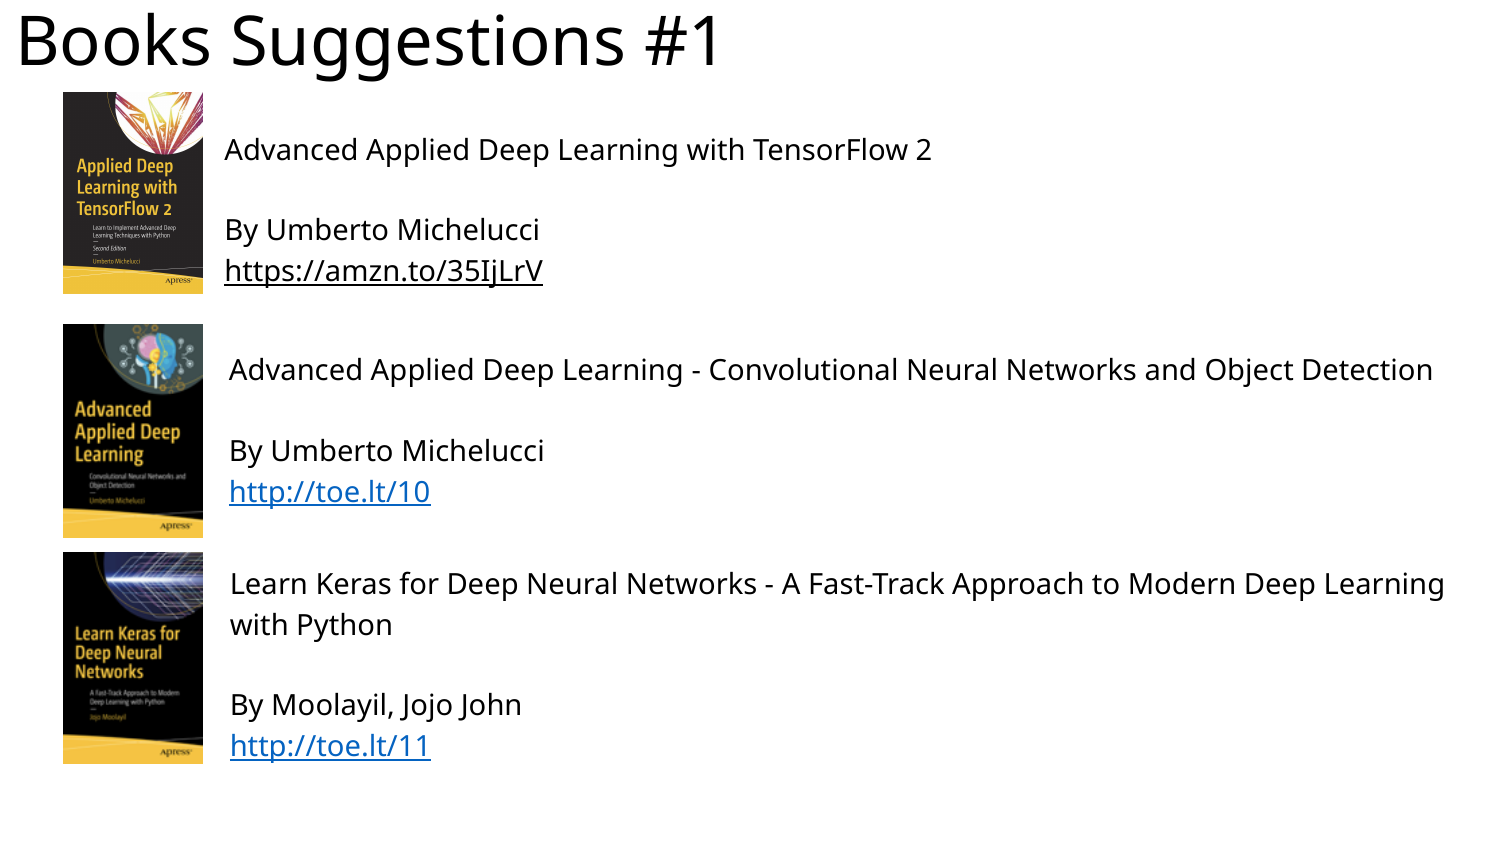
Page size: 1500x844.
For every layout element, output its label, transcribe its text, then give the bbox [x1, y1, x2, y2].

title Books Suggestions #1 [0, 0, 1398, 97]
text_box Learn Keras for Deep Neural Networks - A Fast-Track Approach to Modern Deep Learning with Python By Moolayil, Jojo John http://toe.lt/11 [214, 545, 1495, 772]
text_box Advanced Applied Deep Learning - Convolutional Neural Networks and Object Detection By Umberto Michelucci http://toe.lt/10 [213, 331, 1495, 531]
picture [63, 324, 203, 538]
picture [63, 552, 203, 764]
text_box Advanced Applied Deep Learning with TensorFlow 2 By Umberto Michelucci https://amzn.to/35IjLrV [209, 110, 1490, 311]
picture [63, 92, 203, 294]
